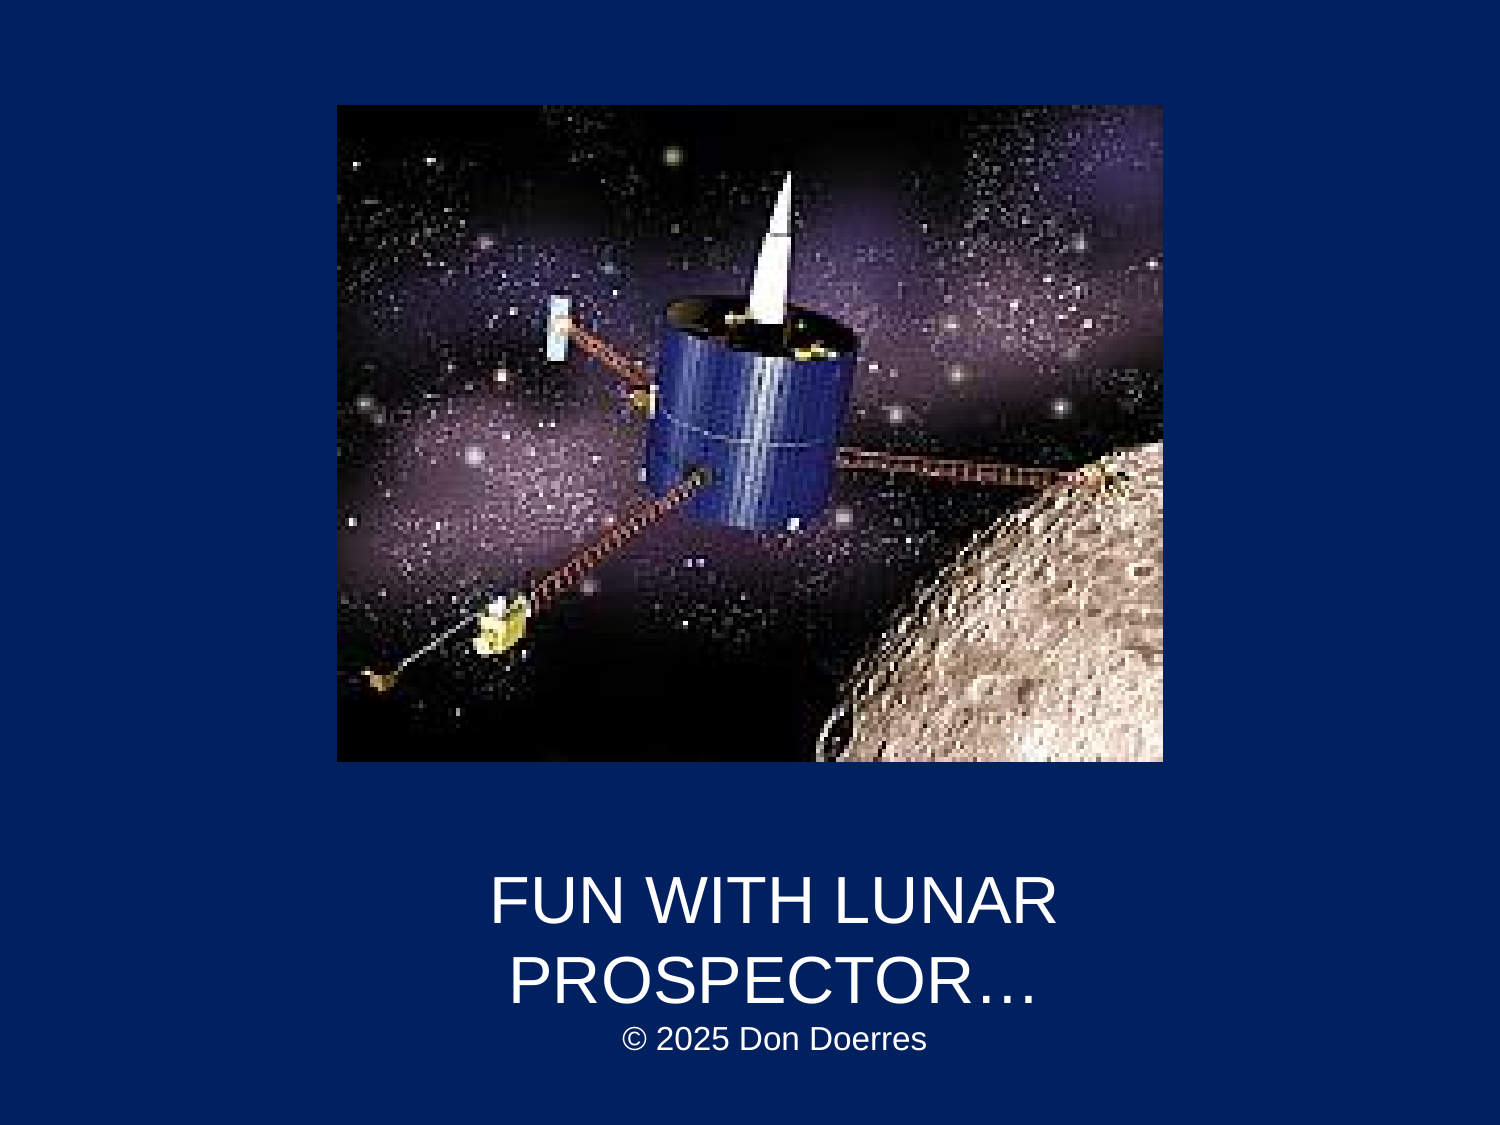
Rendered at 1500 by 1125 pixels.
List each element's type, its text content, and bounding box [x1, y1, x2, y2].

picture [336, 105, 1163, 762]
text_box FUN WITH LUNAR PROSPECTOR… © 2025 Don Doerres [200, 849, 1350, 1065]
